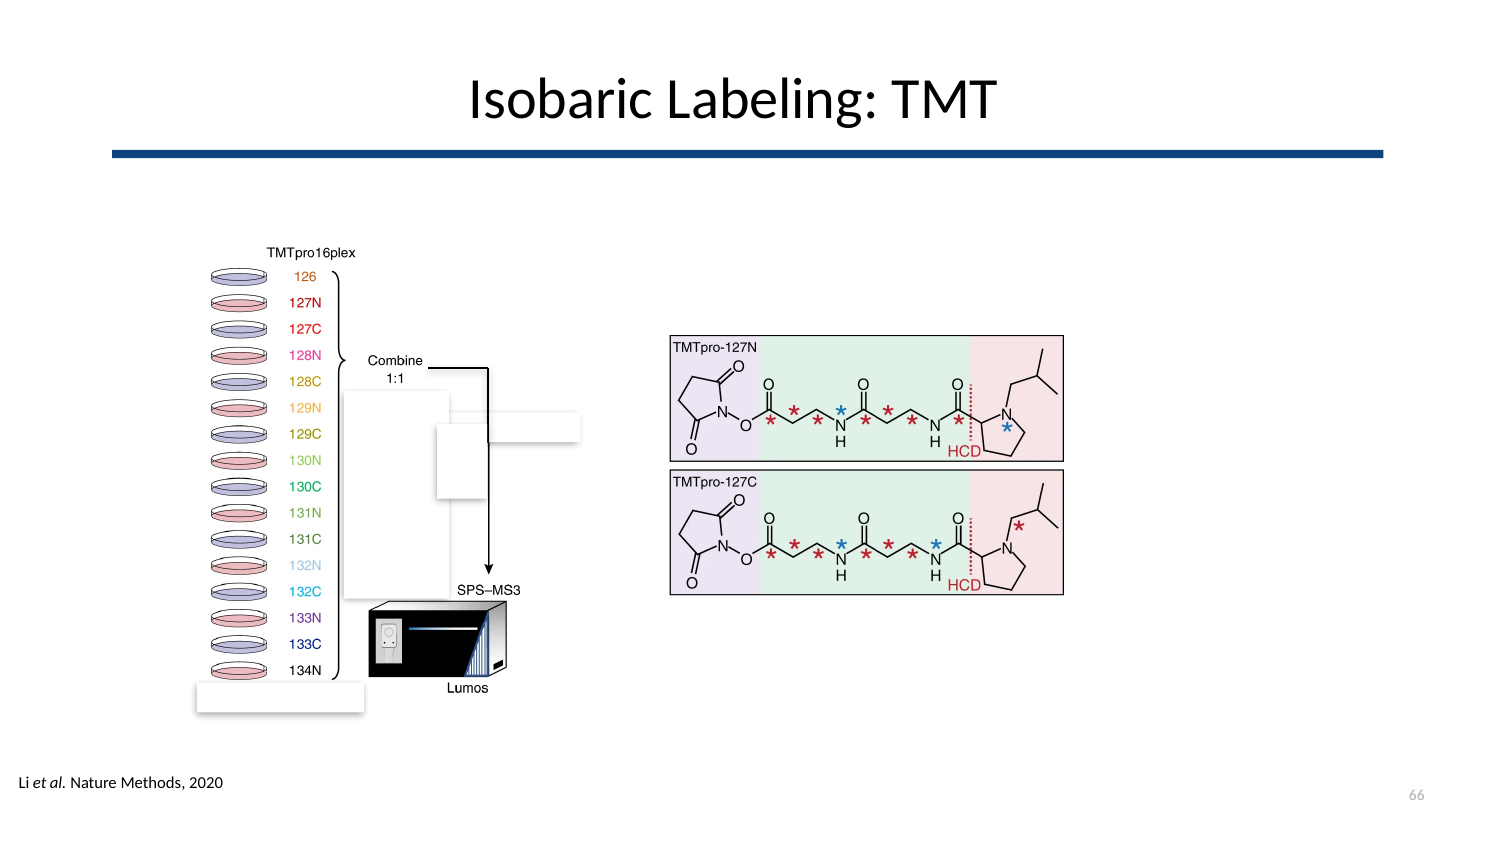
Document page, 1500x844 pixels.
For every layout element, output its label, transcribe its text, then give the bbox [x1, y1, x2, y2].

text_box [196, 238, 581, 713]
picture [666, 328, 1069, 599]
text_box Li et al. Nature Methods, 2020 [3, 764, 317, 799]
text_box Isobaric Labeling: TMT [31, 60, 1433, 147]
slide_number 66 [1406, 784, 1425, 803]
